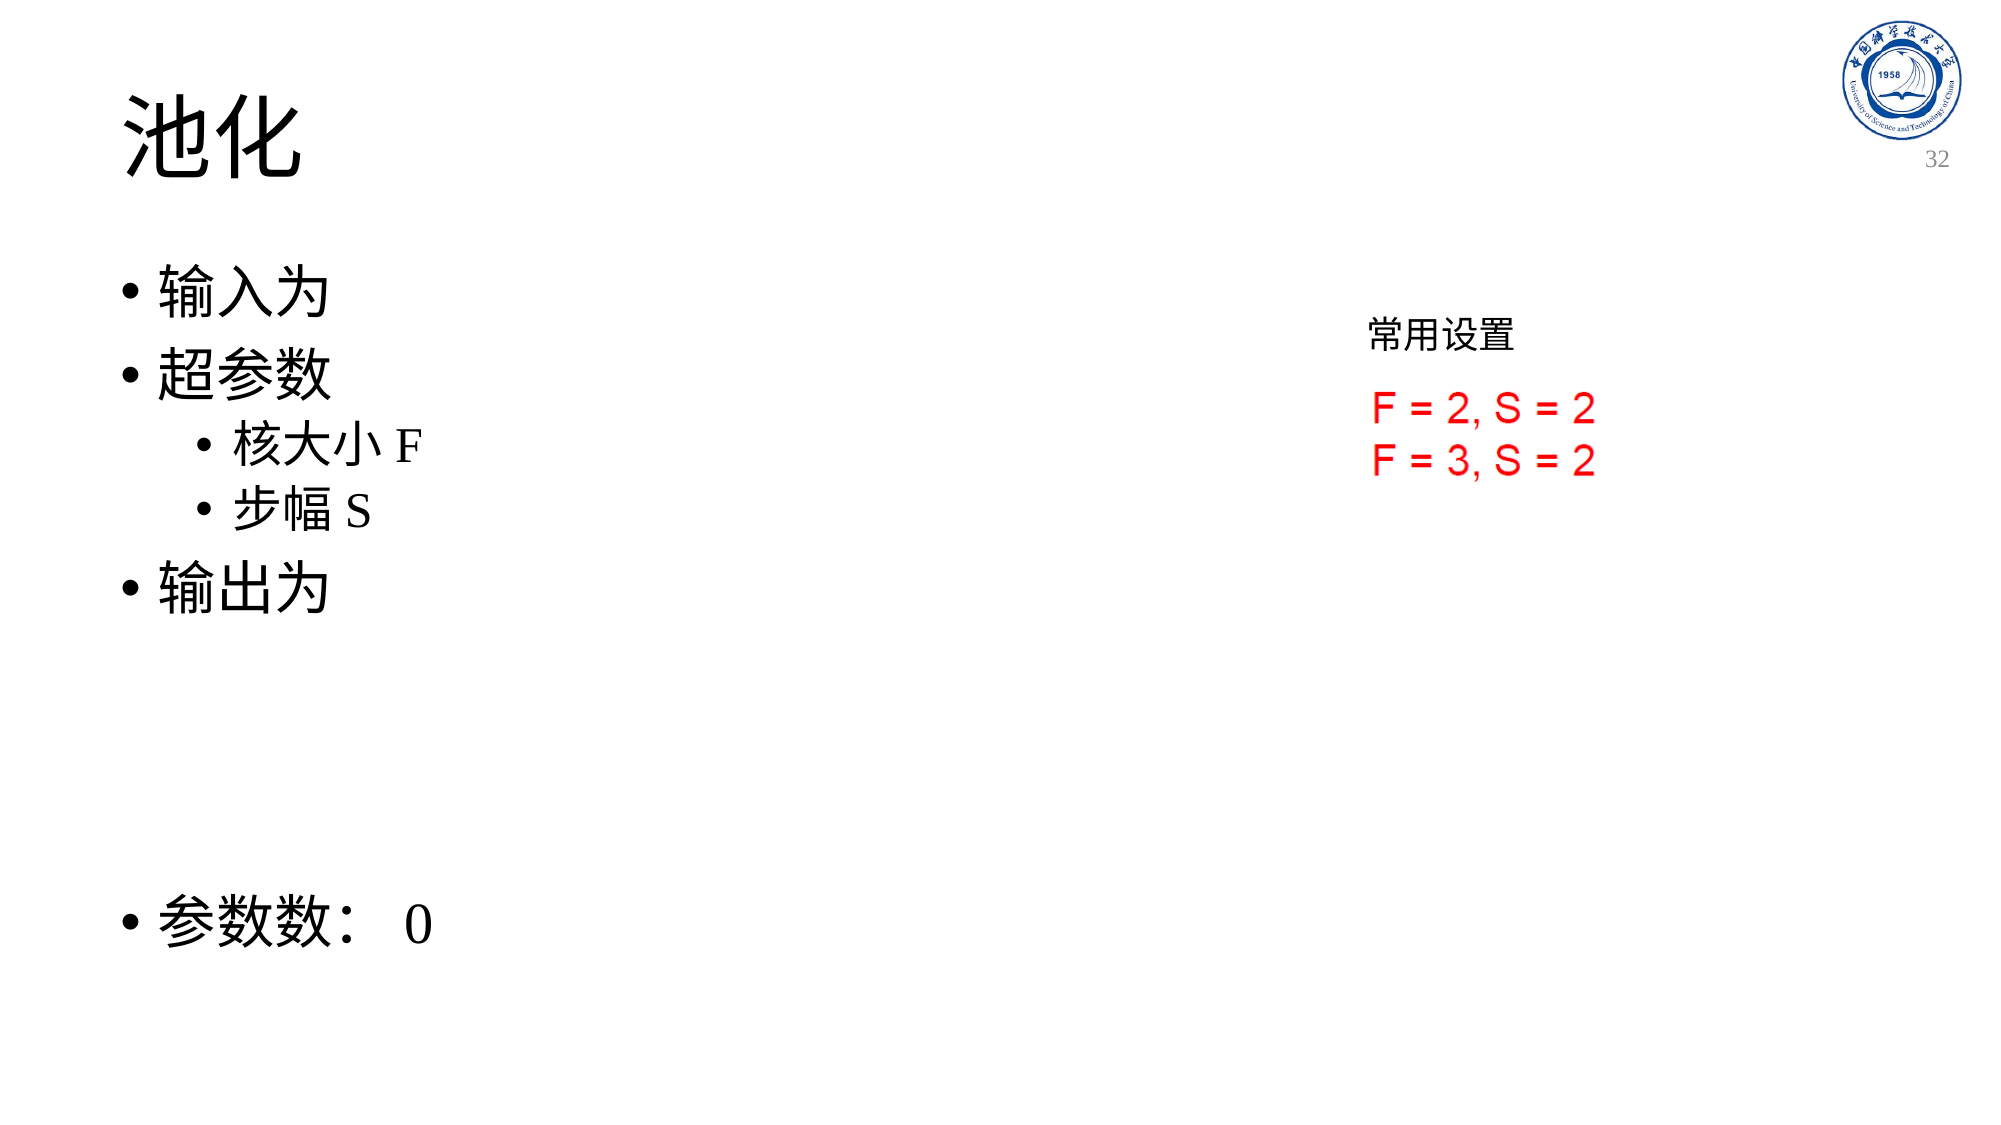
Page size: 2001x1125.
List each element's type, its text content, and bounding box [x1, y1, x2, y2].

picture [1839, 17, 1965, 127]
picture [1322, 371, 1653, 507]
title 池化 [105, 59, 1900, 223]
slide_number 32 [1514, 127, 1965, 188]
text_box 常用设置 [1351, 303, 1600, 364]
